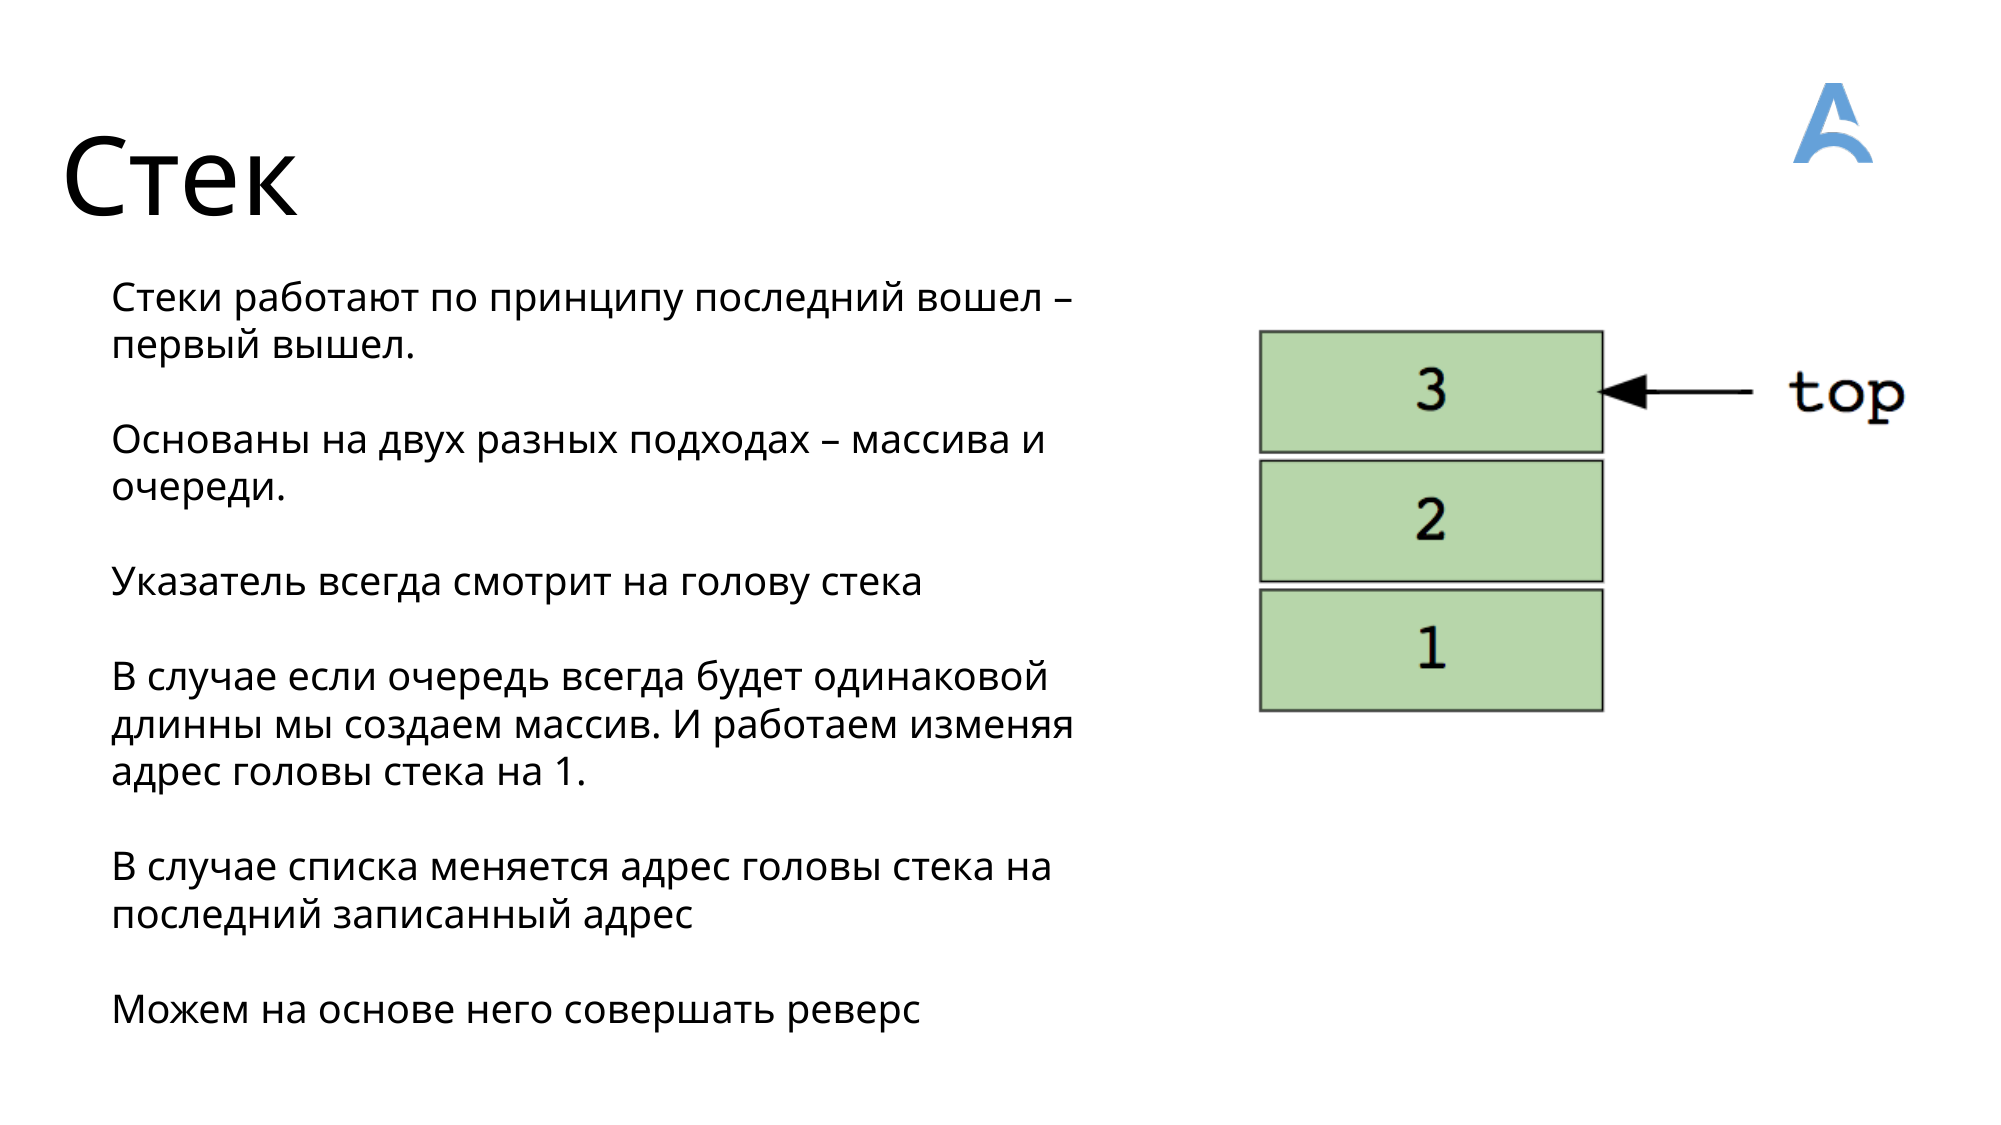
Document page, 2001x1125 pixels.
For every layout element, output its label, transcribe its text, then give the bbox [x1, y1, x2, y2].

picture [1203, 263, 1926, 762]
picture [1793, 83, 1874, 163]
text_box Стек [60, 83, 1168, 213]
text_box Стеки работают по принципу последний вошел – первый вышел. Основаны на двух разных подходах – массива и очереди. Указатель всегда смотрит на голову стека В случае если очередь всегда будет одинаковой длинны мы создаем массив. И работаем изменяя адрес головы стека на 1. В случае списка меняется адрес головы стека на последний записанный адрес Можем на основе него совершать реверс [96, 263, 1204, 1039]
